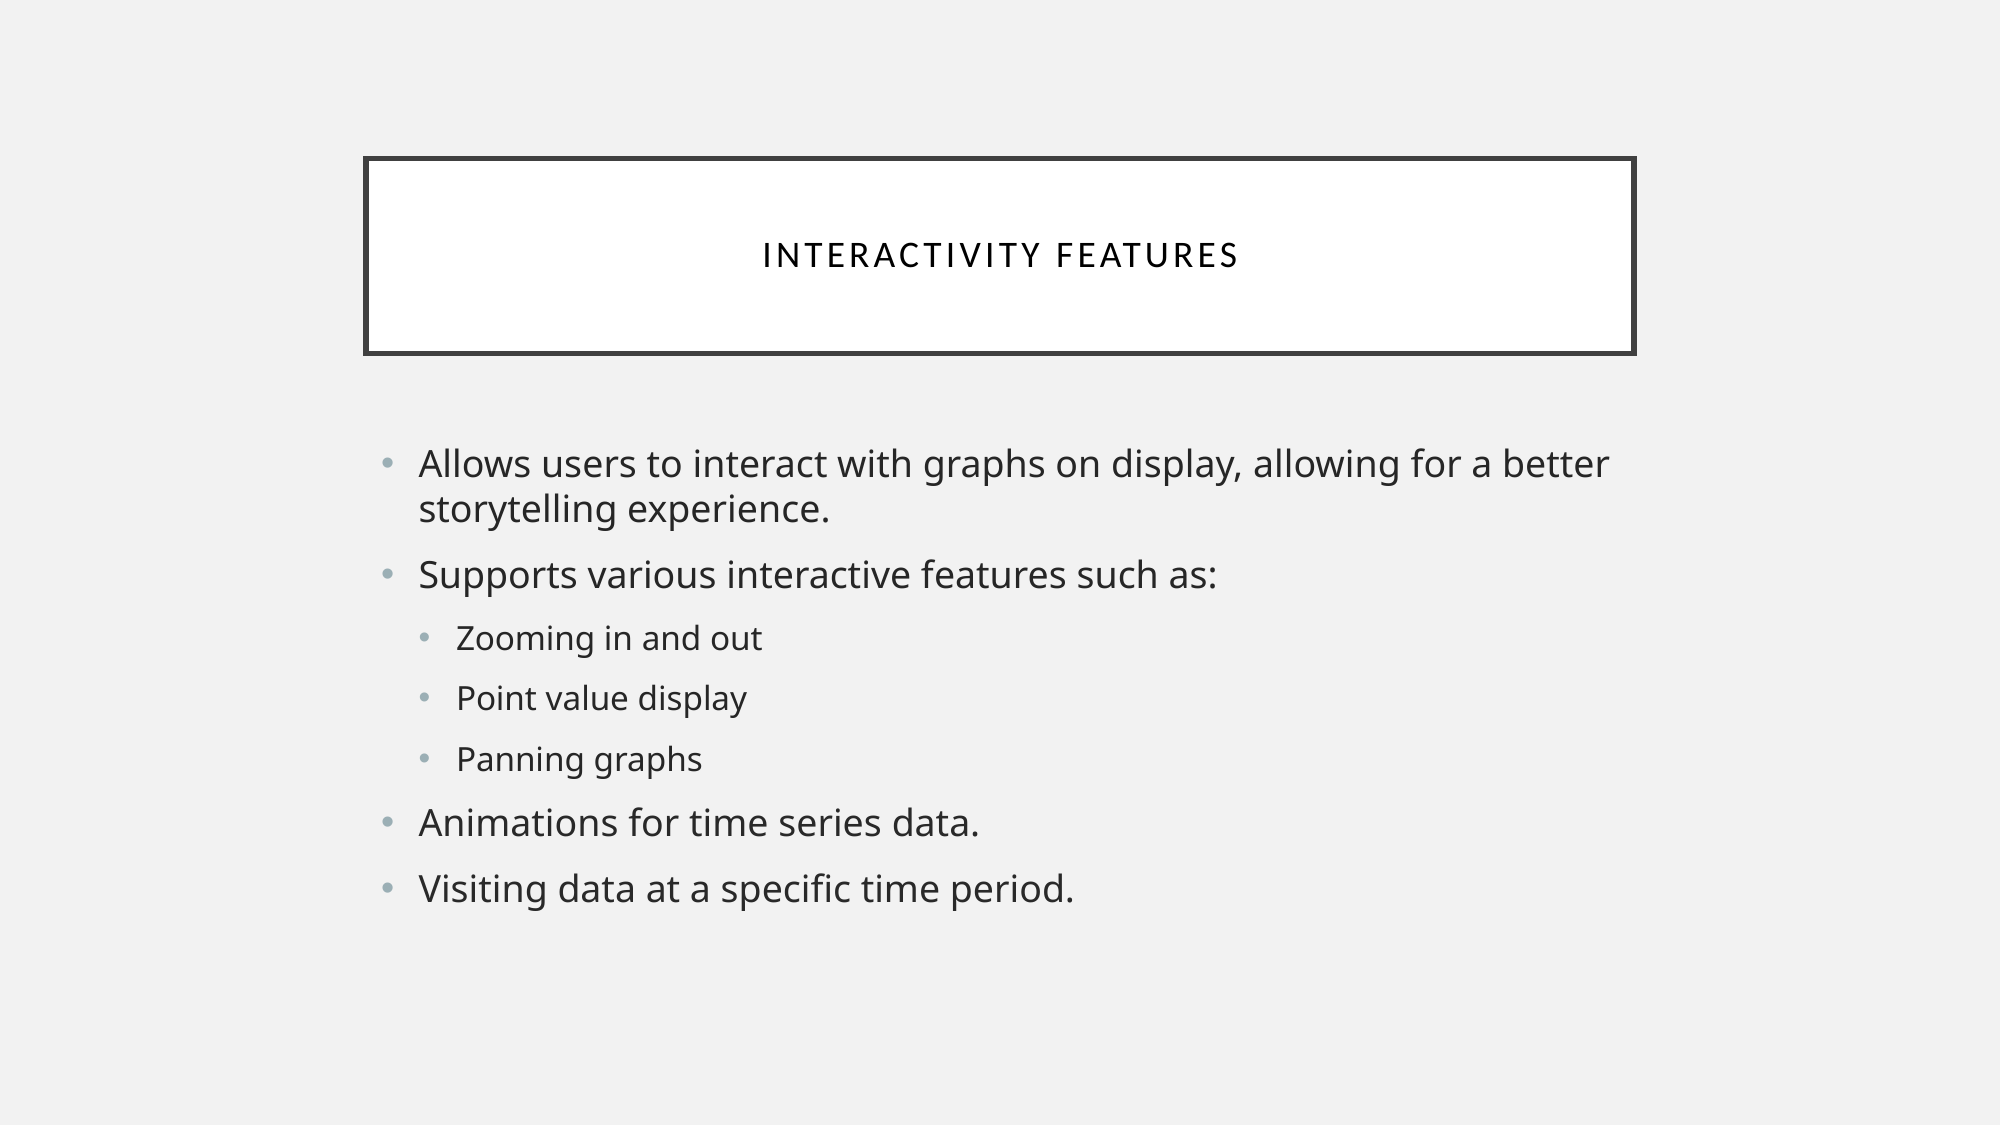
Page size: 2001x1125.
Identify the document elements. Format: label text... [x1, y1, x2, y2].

list Allows users to interact with graphs on display, allowing for a better storytelling experience. Supports various interactive features such as: Zooming in and out Point value display Panning graphs Animations for time series data. Visiting data at a specific time period. [366, 432, 1634, 942]
title Interactivity FEATURES [363, 156, 1637, 356]
